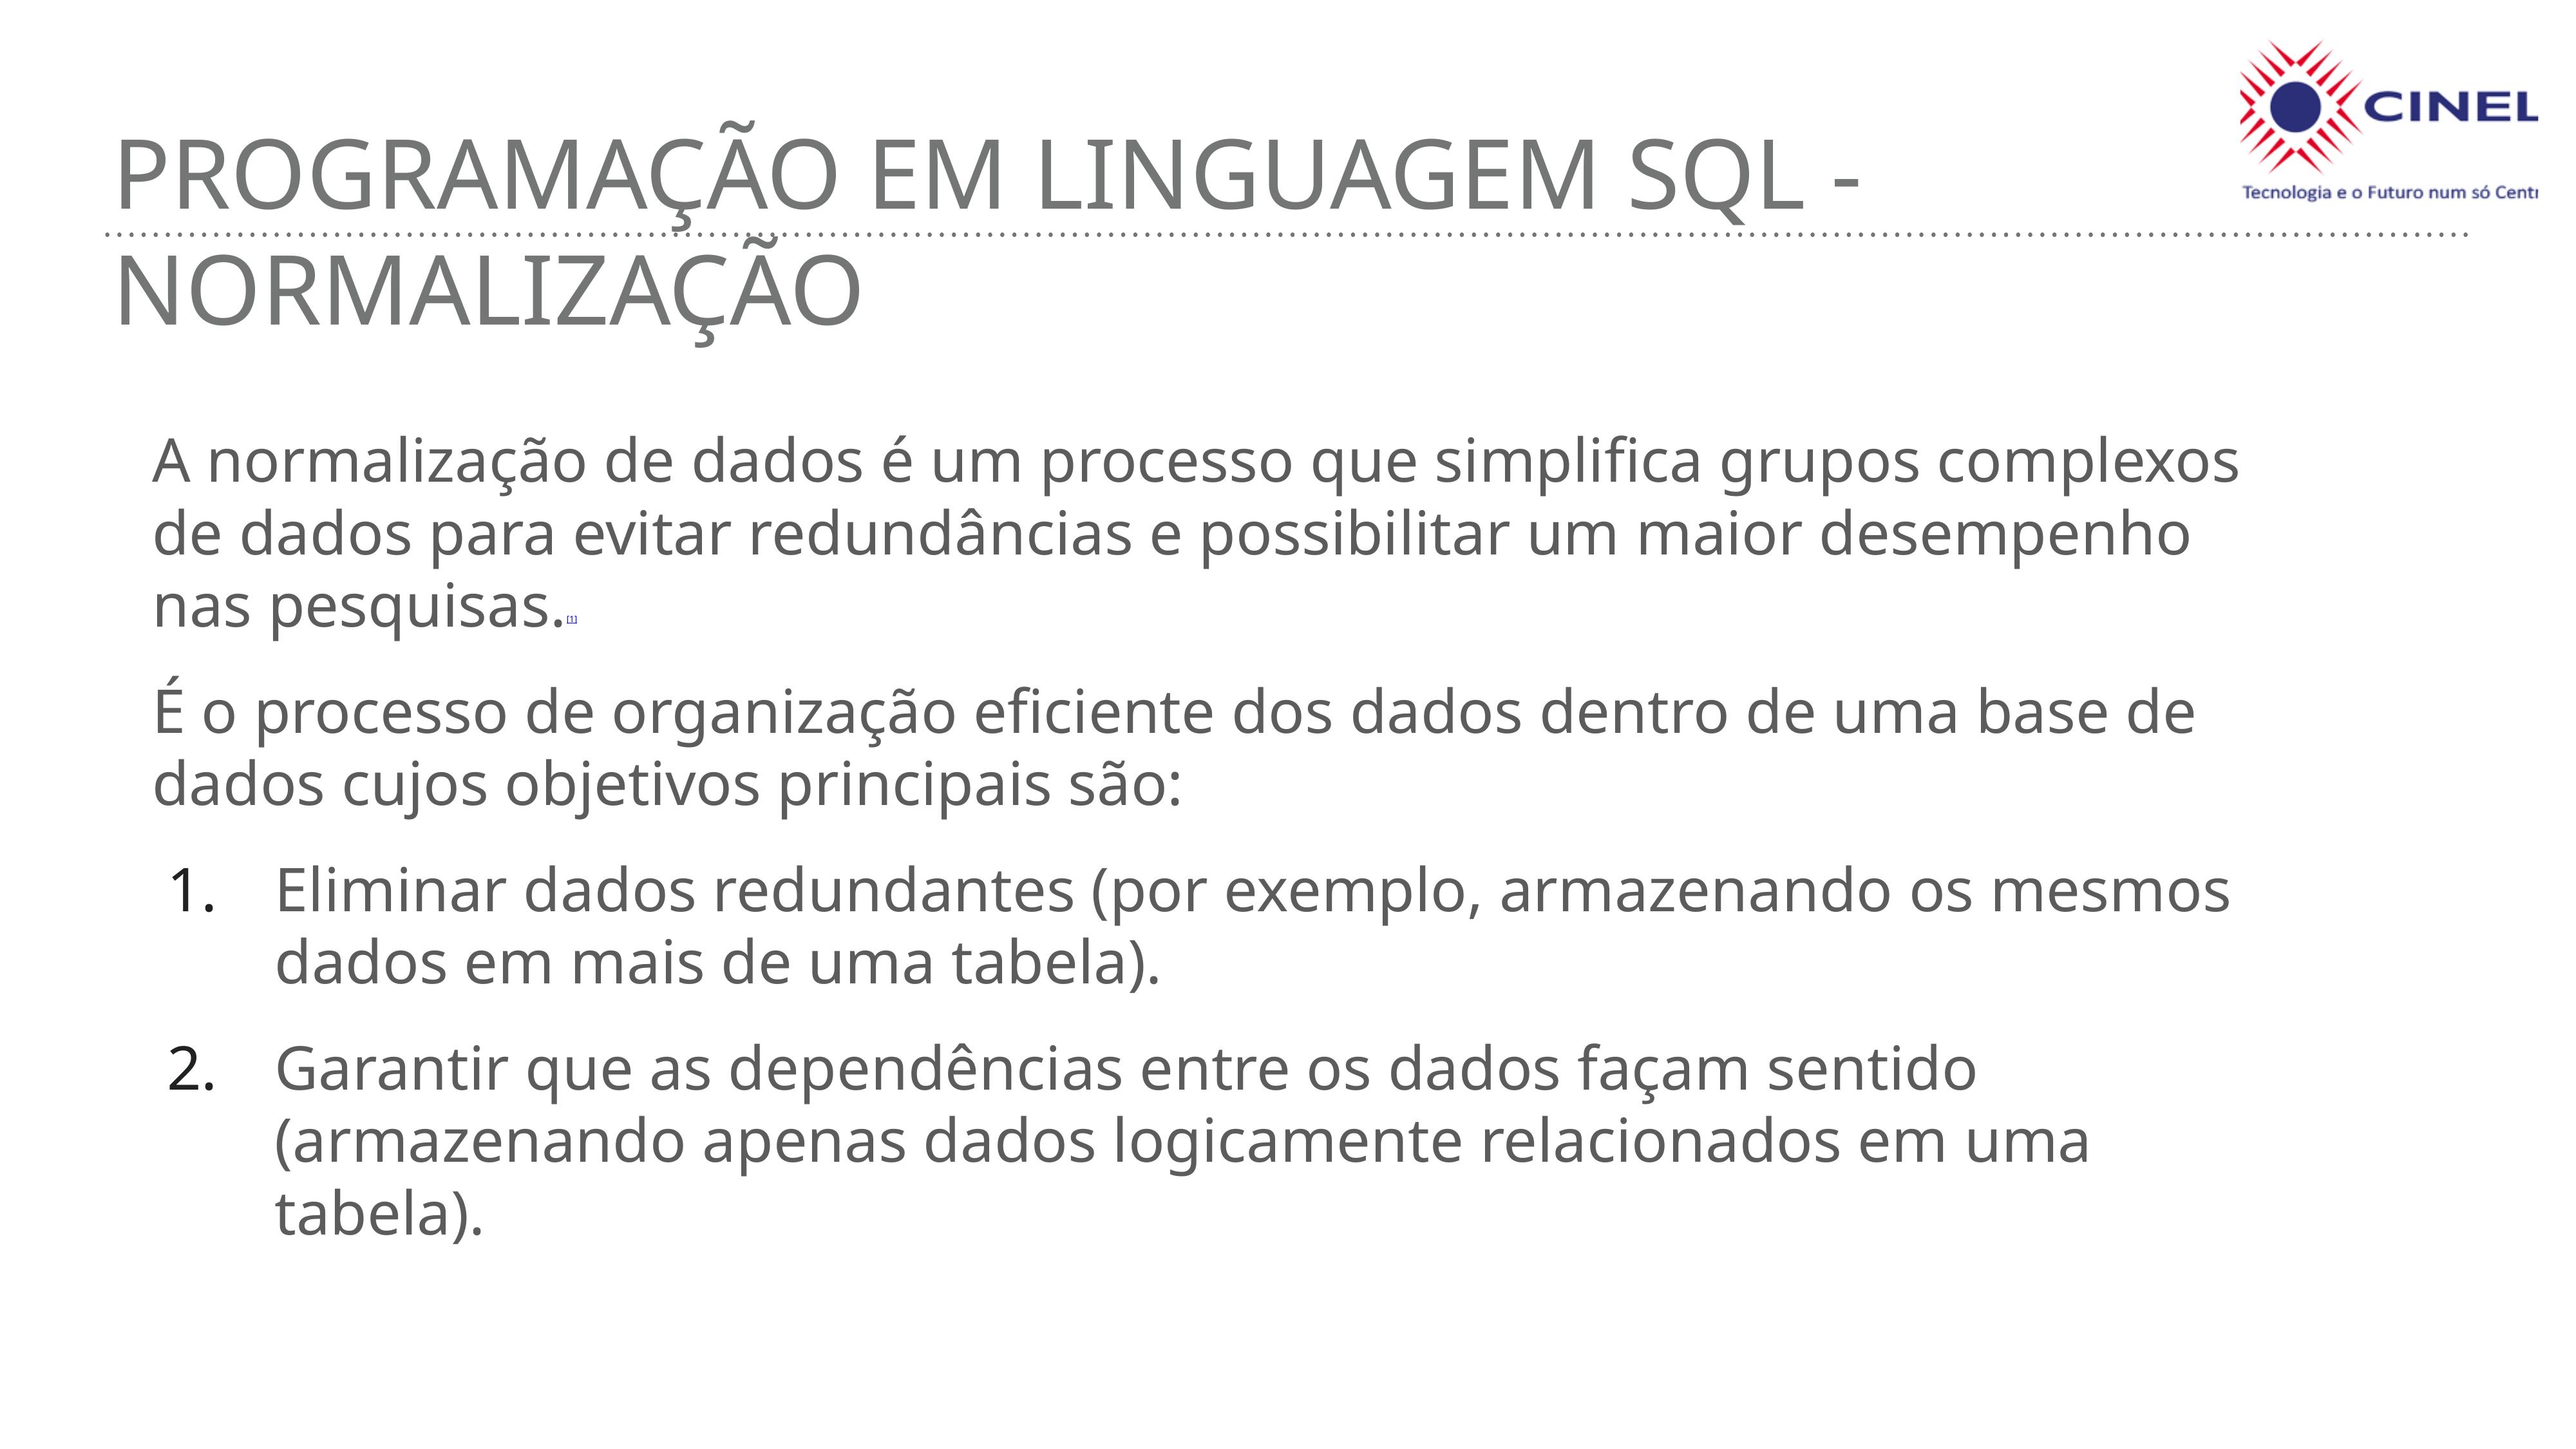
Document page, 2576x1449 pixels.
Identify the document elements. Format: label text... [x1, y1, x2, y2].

picture [2240, 37, 2539, 209]
text_box A normalização de dados é um processo que simplifica grupos complexos de dados para evitar redundâncias e possibilitar um maior desempenho nas pesquisas.[1] É o processo de organização eficiente dos dados dentro de uma base de dados cujos objetivos principais são: Eliminar dados redundantes (por exemplo, armazenando os mesmos dados em mais de uma tabela). Garantir que as dependências entre os dados façam sentido (armazenando apenas dados logicamente relacionados em uma tabela). [146, 416, 2306, 1253]
title Programação EM LINGUAGEM SQL - Normalização [107, 107, 2469, 215]
